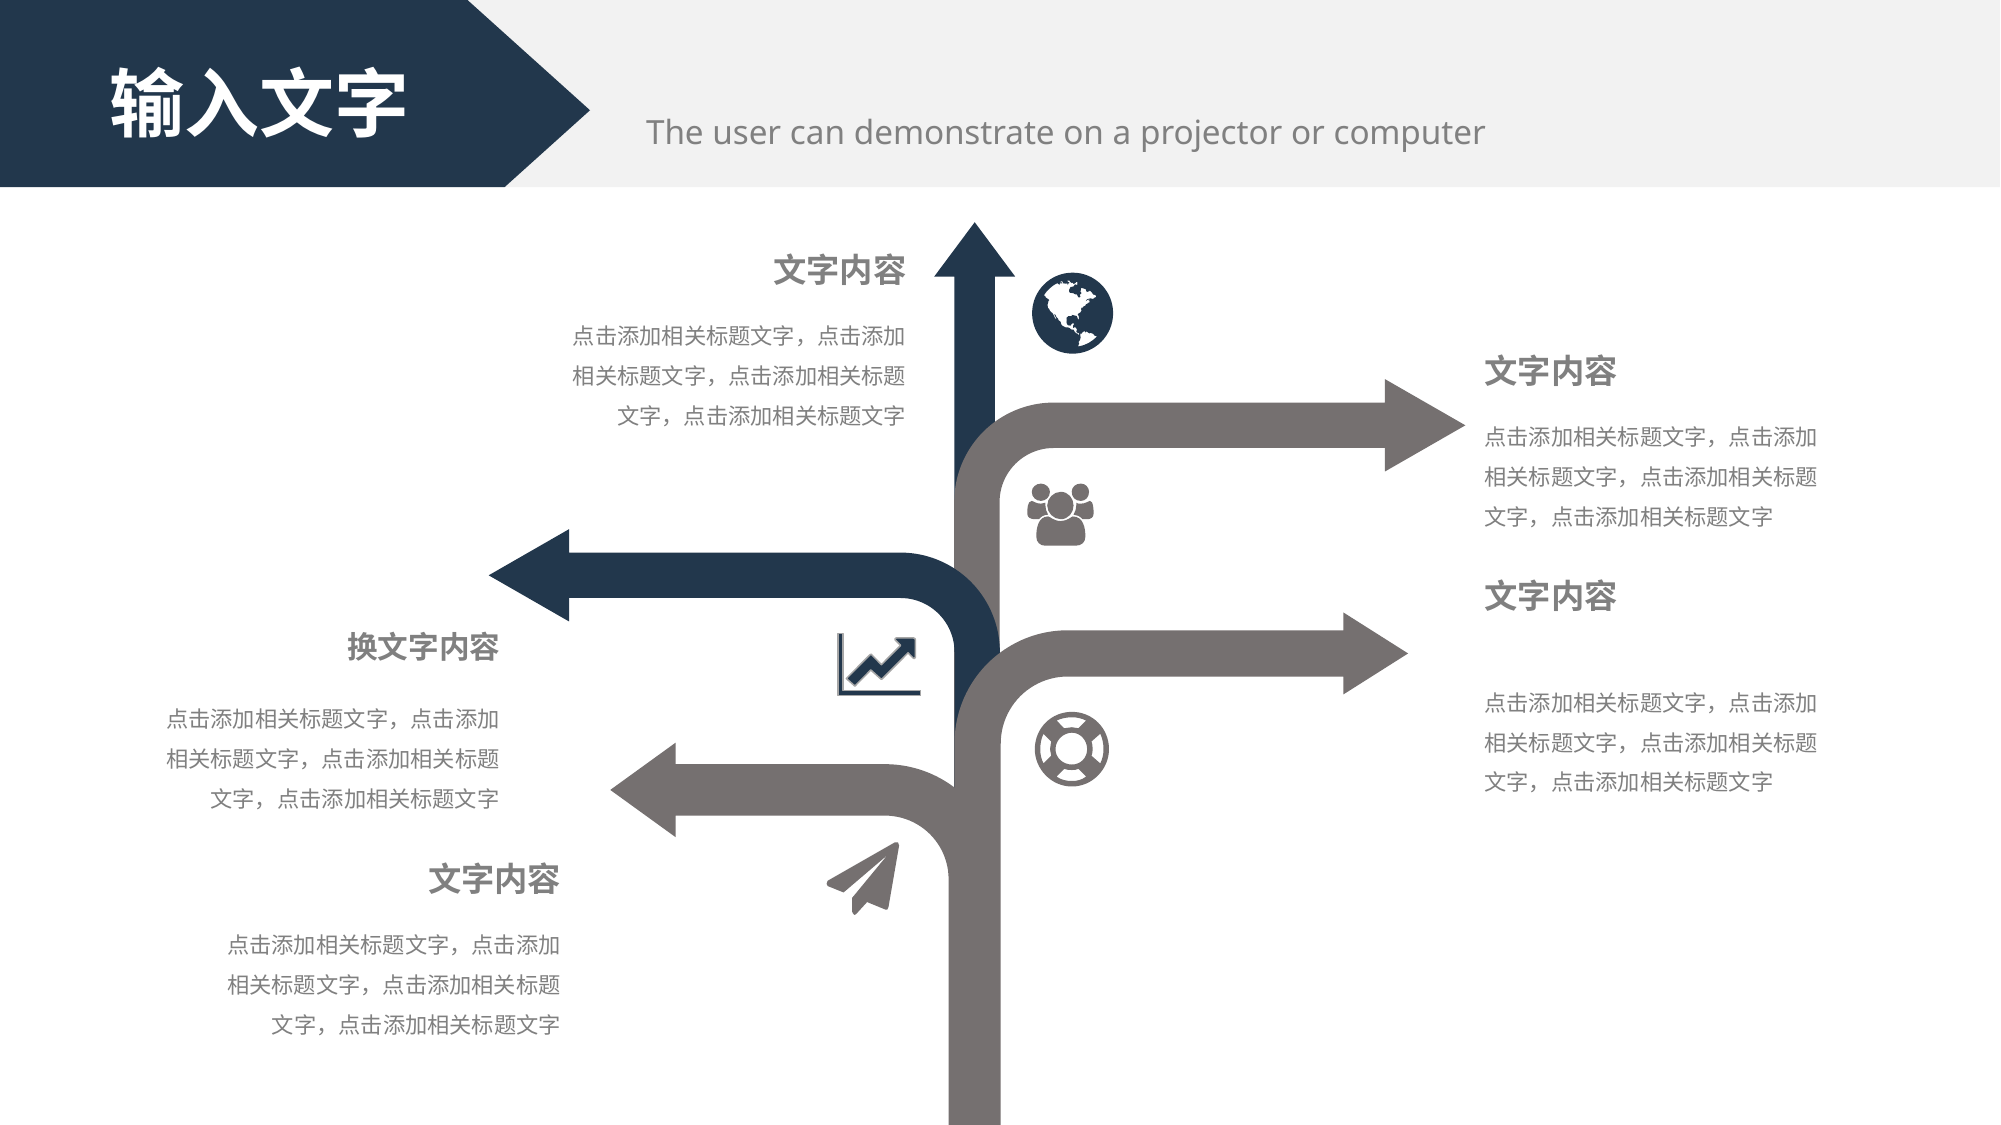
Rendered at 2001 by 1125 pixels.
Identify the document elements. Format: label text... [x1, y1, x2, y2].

text_box [486, 527, 1001, 732]
text_box 文字内容 点击添加相关标题文字，点击添加相关标题文字，点击添加相关标题文字，点击添加相关标题文字 [1470, 342, 1843, 537]
text_box [826, 842, 900, 915]
text_box [1032, 272, 1114, 354]
text_box [0, 0, 541, 189]
text_box 文字内容 点击添加相关标题文字，点击添加相关标题文字，点击添加相关标题文字，点击添加相关标题文字 [1470, 568, 1843, 803]
text_box [1034, 711, 1109, 787]
text_box 换文字内容 点击添加相关标题文字，点击添加相关标题文字，点击添加相关标题文字，点击添加相关标题文字 [142, 621, 515, 819]
text_box [953, 377, 1468, 638]
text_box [244, 49, 1655, 156]
text_box [837, 633, 921, 696]
text_box 输入文字 [94, 49, 244, 154]
text_box [471, 0, 2000, 188]
text_box [608, 740, 1002, 1125]
text_box [1027, 483, 1094, 546]
text_box [953, 610, 1411, 878]
text_box 文字内容 点击添加相关标题文字，点击添加相关标题文字，点击添加相关标题文字，点击添加相关标题文字 [548, 241, 921, 436]
text_box [932, 220, 1018, 489]
text_box 文字内容 点击添加相关标题文字，点击添加相关标题文字，点击添加相关标题文字，点击添加相关标题文字 [198, 851, 576, 1045]
